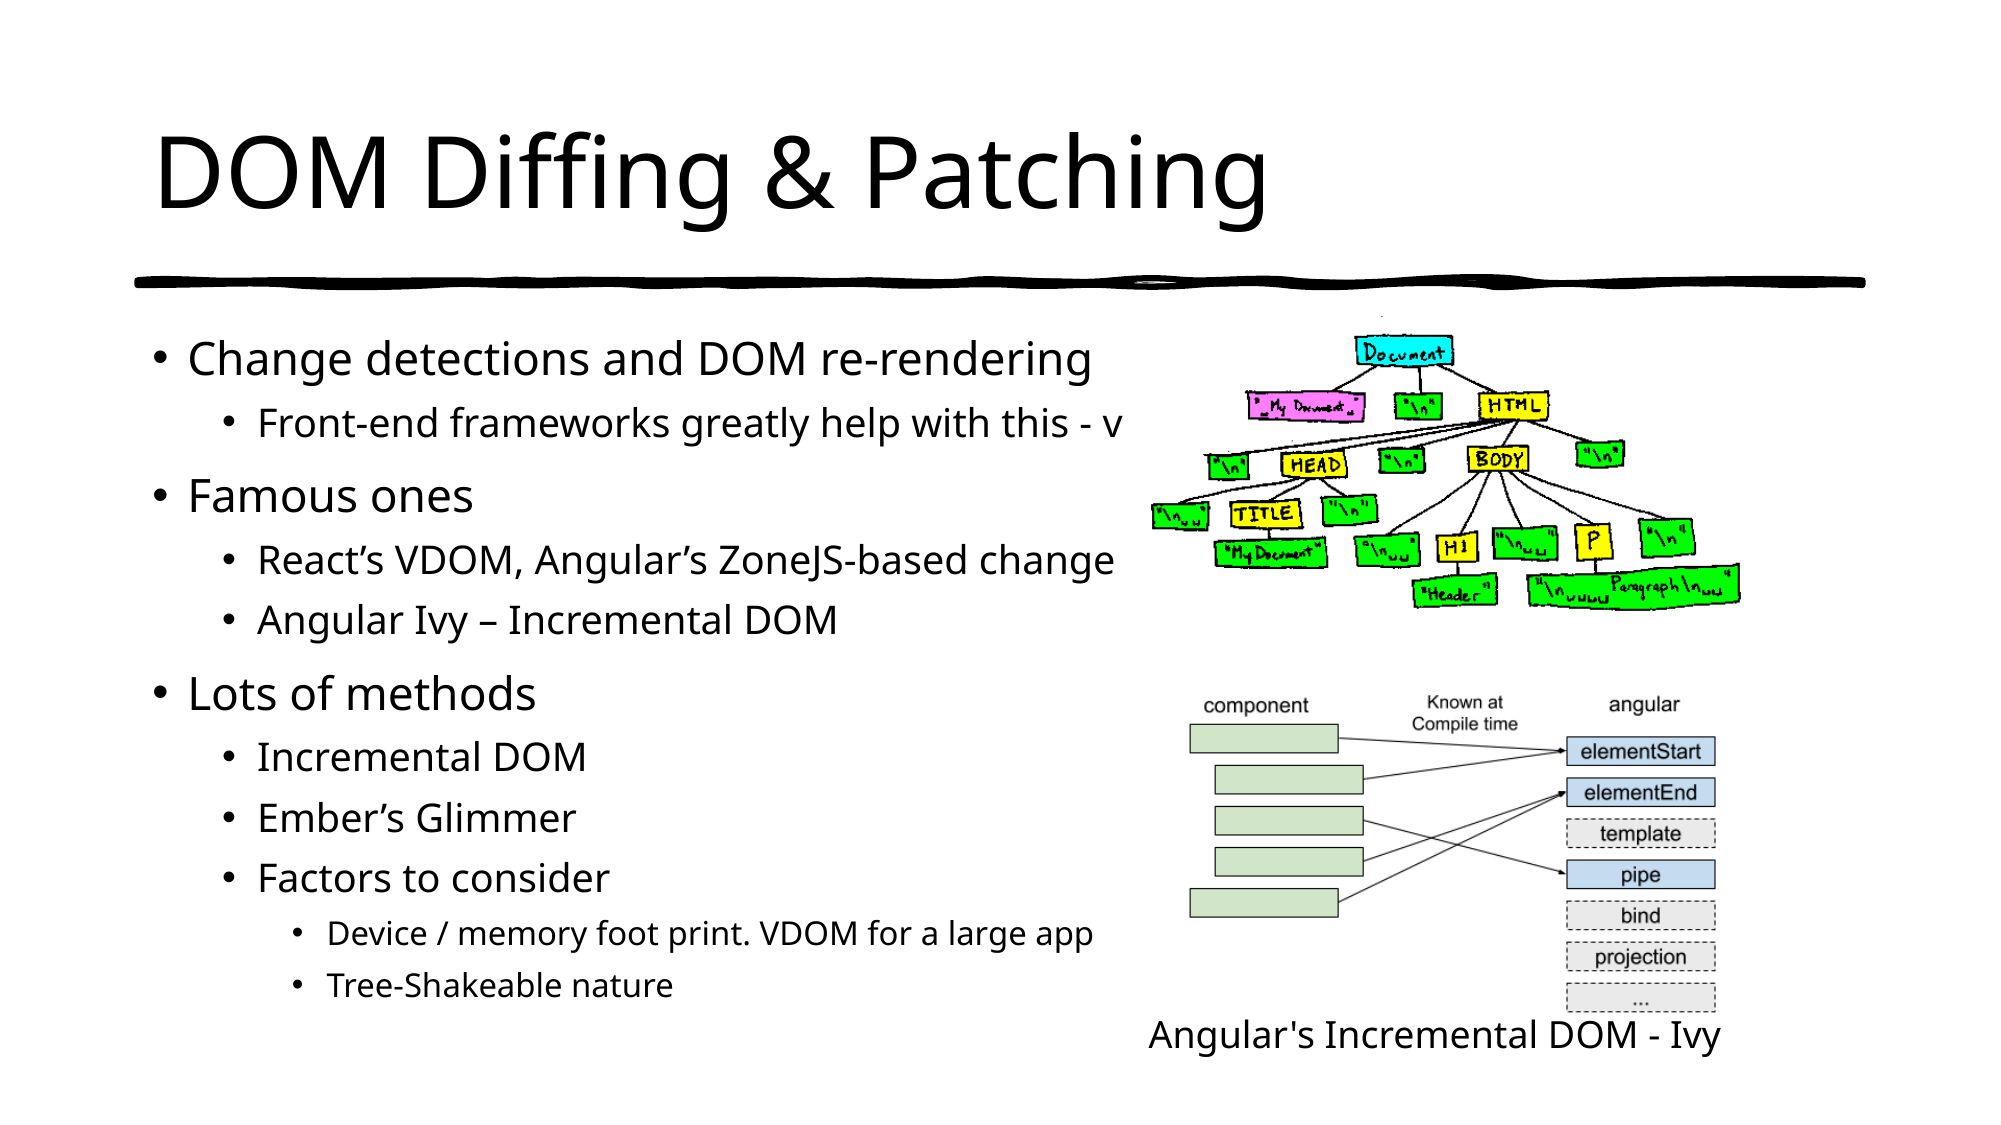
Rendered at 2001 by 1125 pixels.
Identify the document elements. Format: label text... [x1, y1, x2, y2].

picture [1124, 316, 1768, 636]
list Change detections and DOM re-rendering Front-end frameworks greatly help with this - various methods adopted Famous ones React’s VDOM, Angular’s ZoneJS-based change detection Angular Ivy – Incremental DOM Lots of methods Incremental DOM Ember’s Glimmer Factors to consider Device / memory foot print. VDOM for a large app can consume memory Tree-Shakeable nature [137, 316, 1863, 1014]
title DOM Diffing & Patching [137, 59, 1863, 278]
picture [1102, 644, 1768, 1066]
